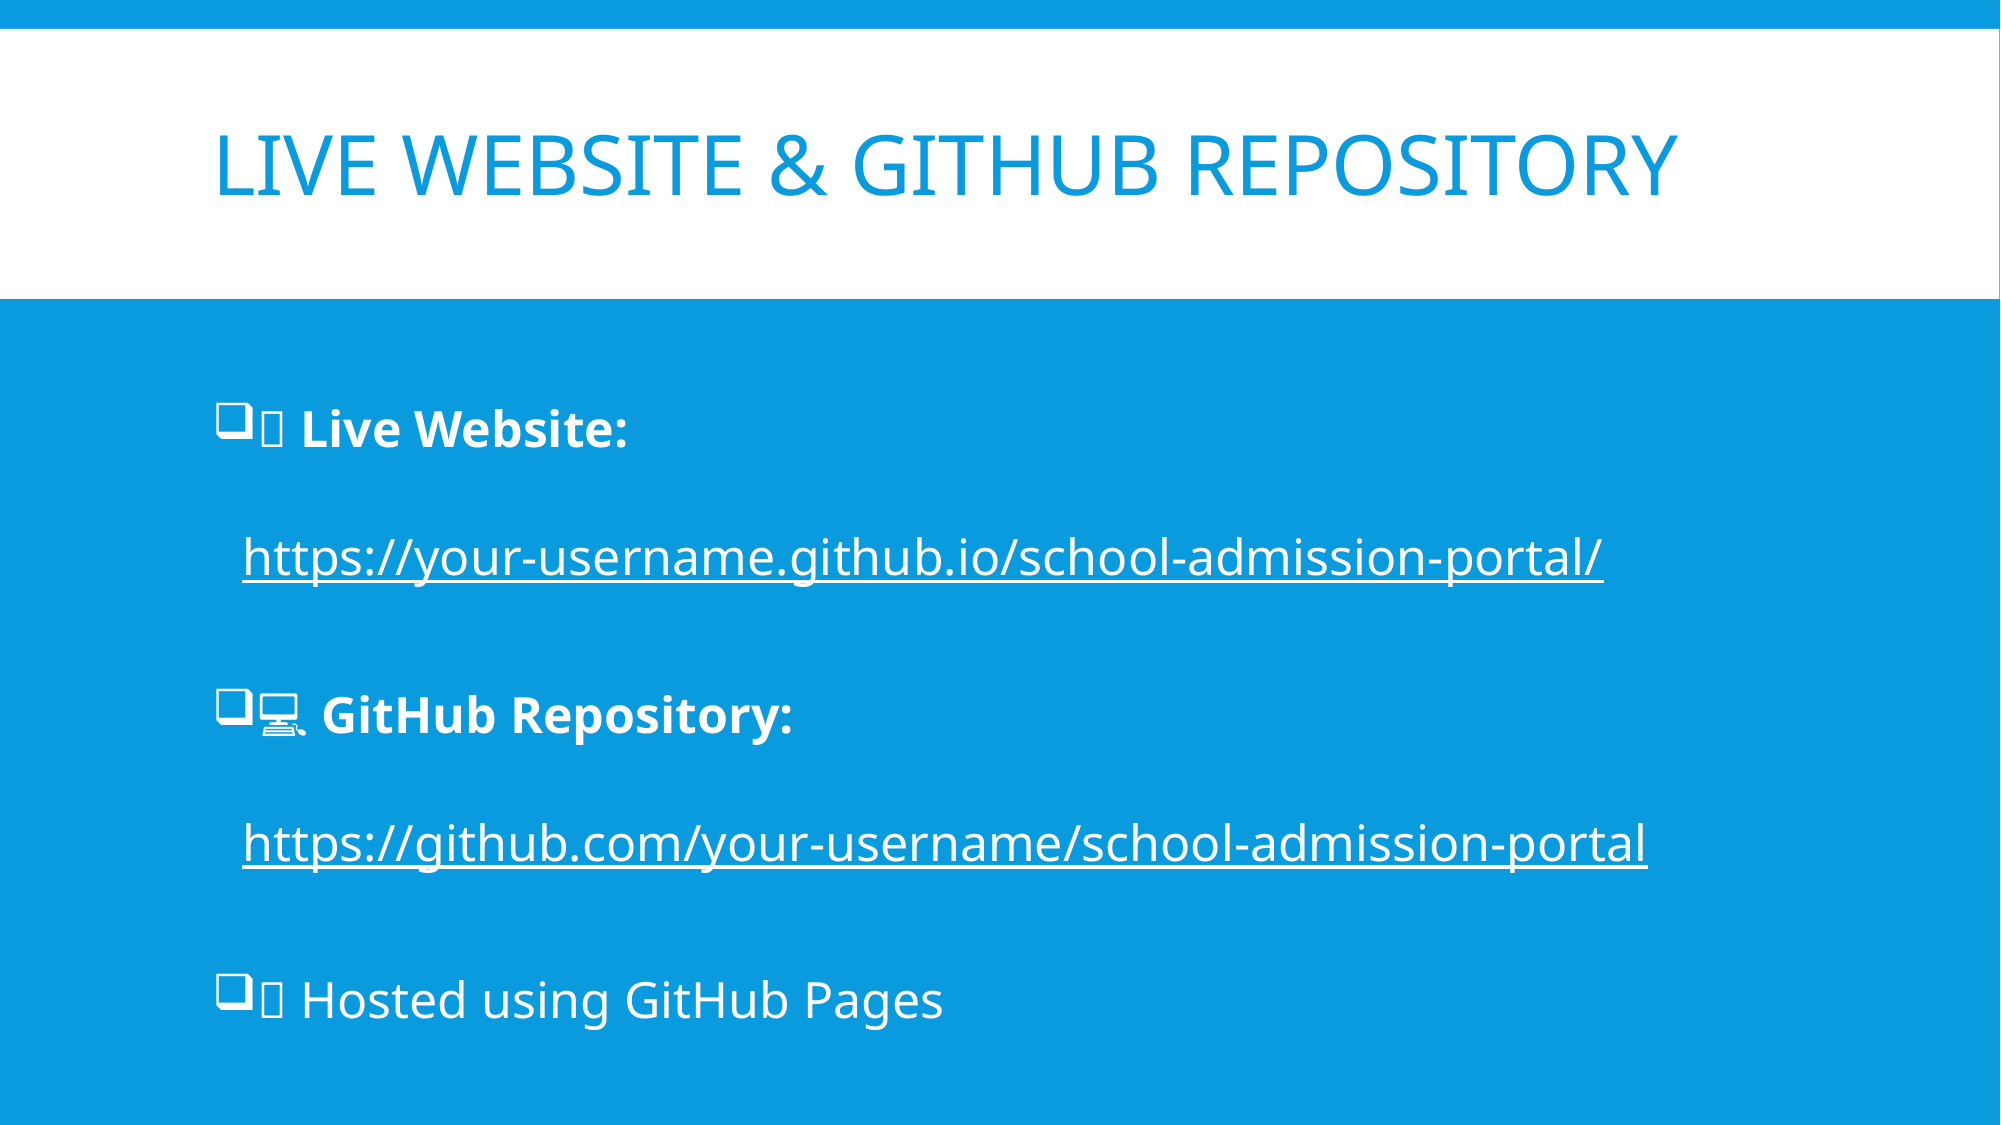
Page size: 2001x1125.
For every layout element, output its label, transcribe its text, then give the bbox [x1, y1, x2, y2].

picture [585, 1020, 606, 1029]
picture [866, 1020, 887, 1029]
list 🌐 Live Website: https://your-username.github.io/school-admission-portal/ 💻 GitHub Repository: https://github.com/your-username/school-admission-portal 📌 Hosted using GitHub Pages [197, 329, 1803, 1020]
title Live Website & GitHub Repository [197, 46, 1803, 295]
